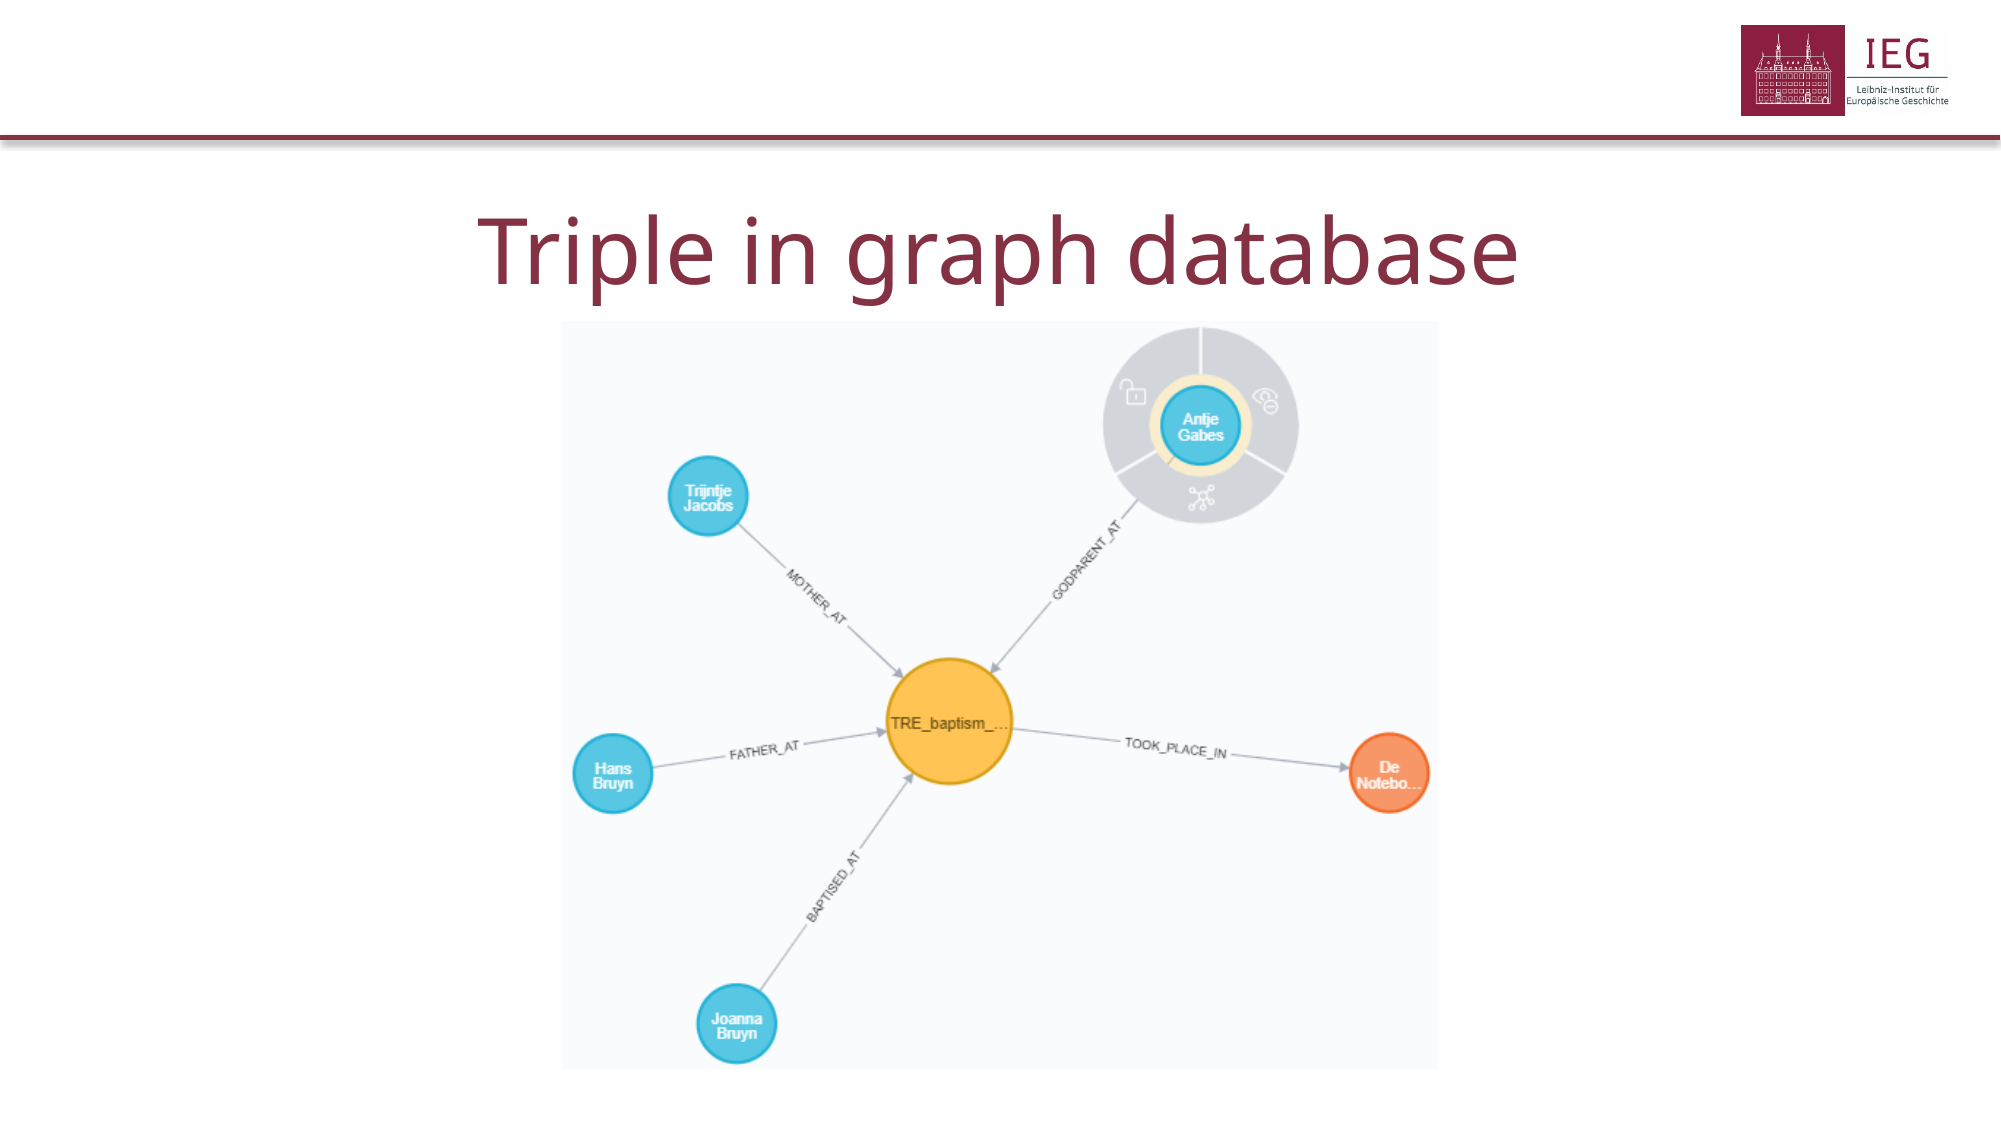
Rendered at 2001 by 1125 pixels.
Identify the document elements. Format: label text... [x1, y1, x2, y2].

picture [562, 321, 1438, 1069]
title Triple in graph database [99, 154, 1900, 342]
picture [1741, 25, 1950, 116]
